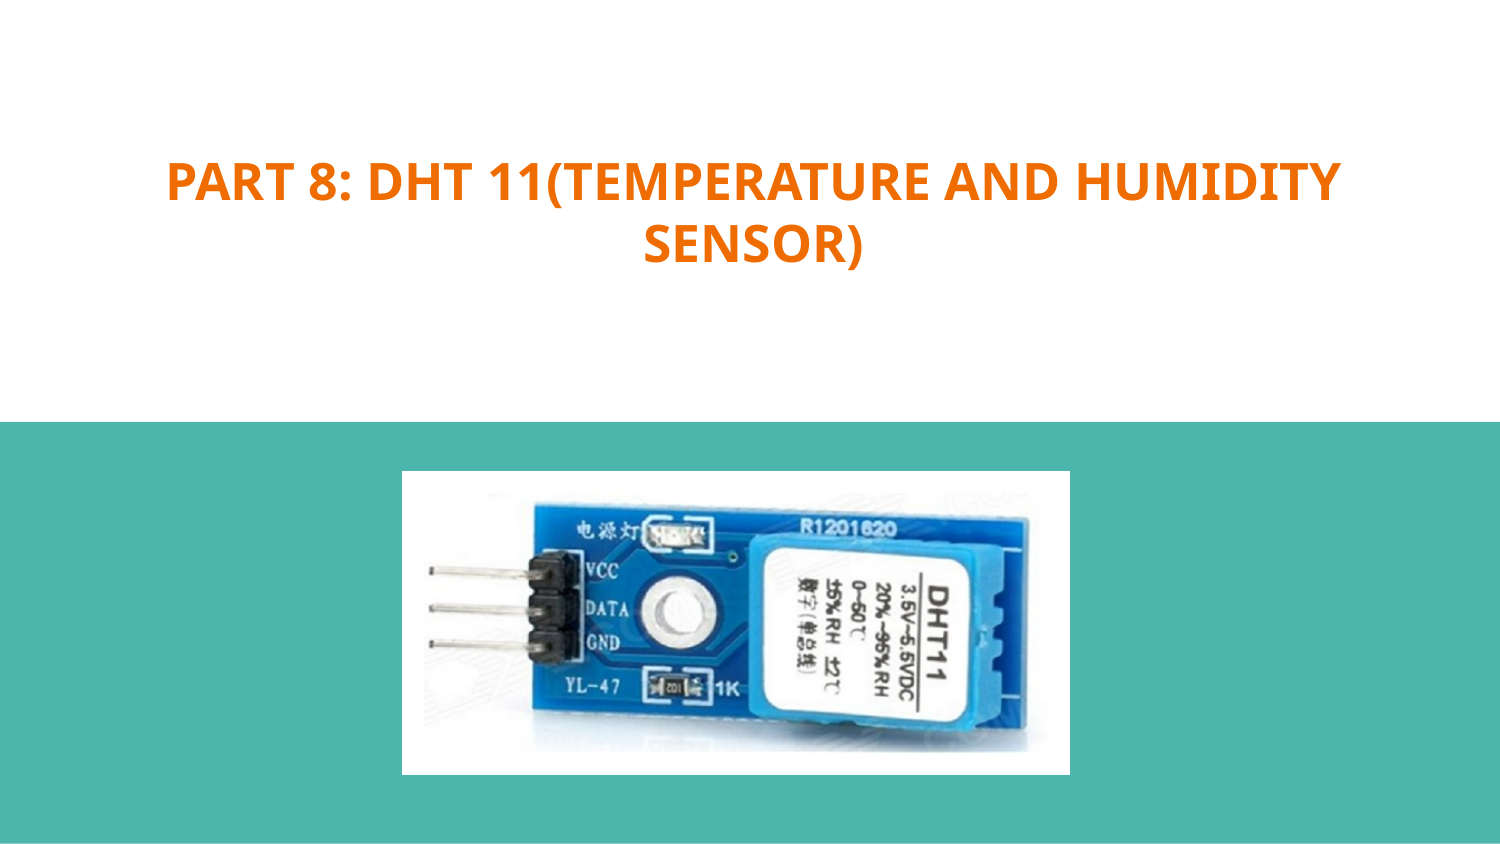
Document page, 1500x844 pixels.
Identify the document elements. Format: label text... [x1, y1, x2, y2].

title PART 8: DHT 11(TEMPERATURE AND HUMIDITY SENSOR) [51, 133, 1458, 289]
picture [401, 470, 1070, 776]
